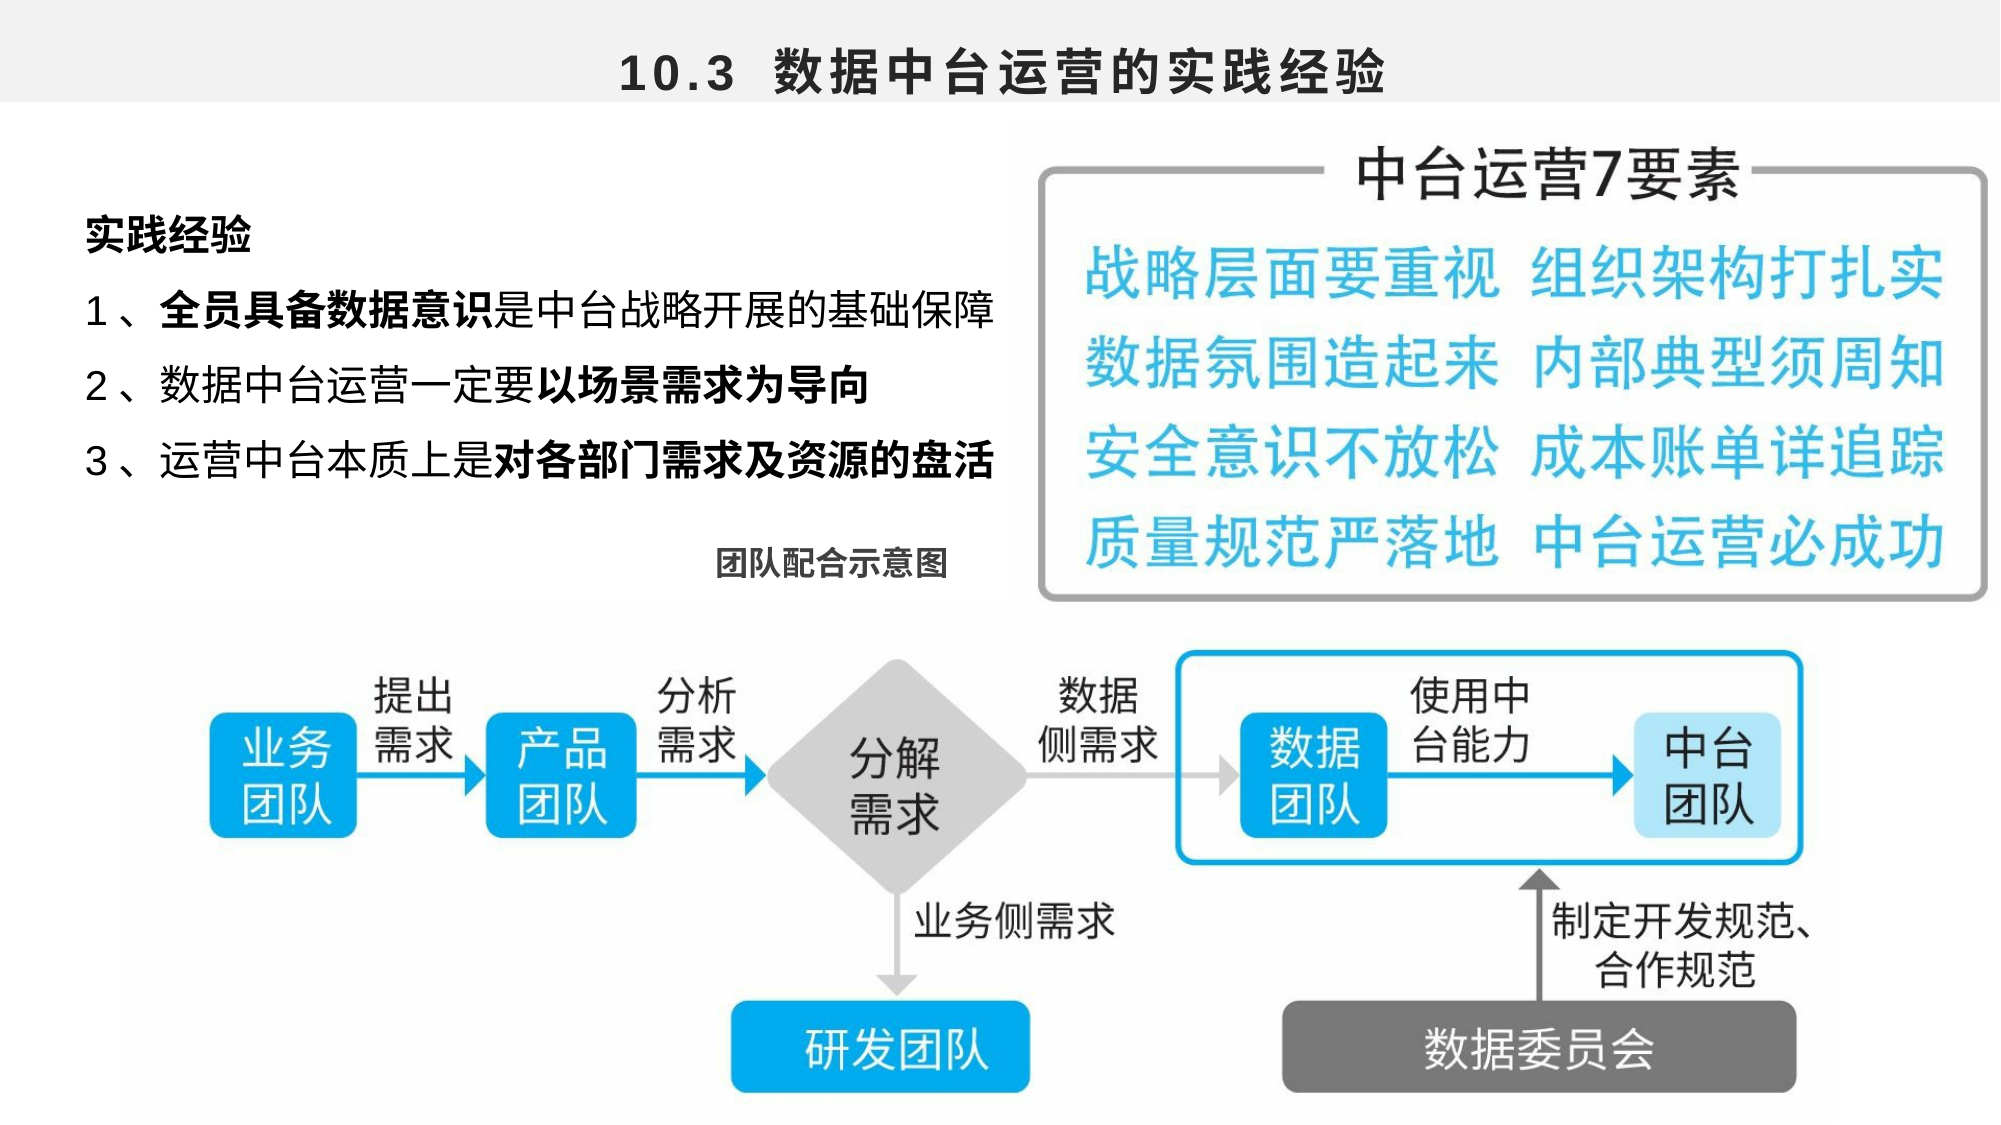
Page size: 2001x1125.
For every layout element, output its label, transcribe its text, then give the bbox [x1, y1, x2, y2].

text_box [0, 0, 2000, 103]
text_box 实践经验 1、全员具备数据意识是中台战略开展的基础保障 2、数据中台运营一定要以场景需求为导向 3、运营中台本质上是对各部门需求及资源的盘活 [70, 176, 1012, 492]
text_box 团队配合示意图 [607, 534, 1012, 590]
text_box 10.3 数据中台运营的实践经验 [200, 14, 1804, 137]
picture [118, 122, 2000, 1123]
